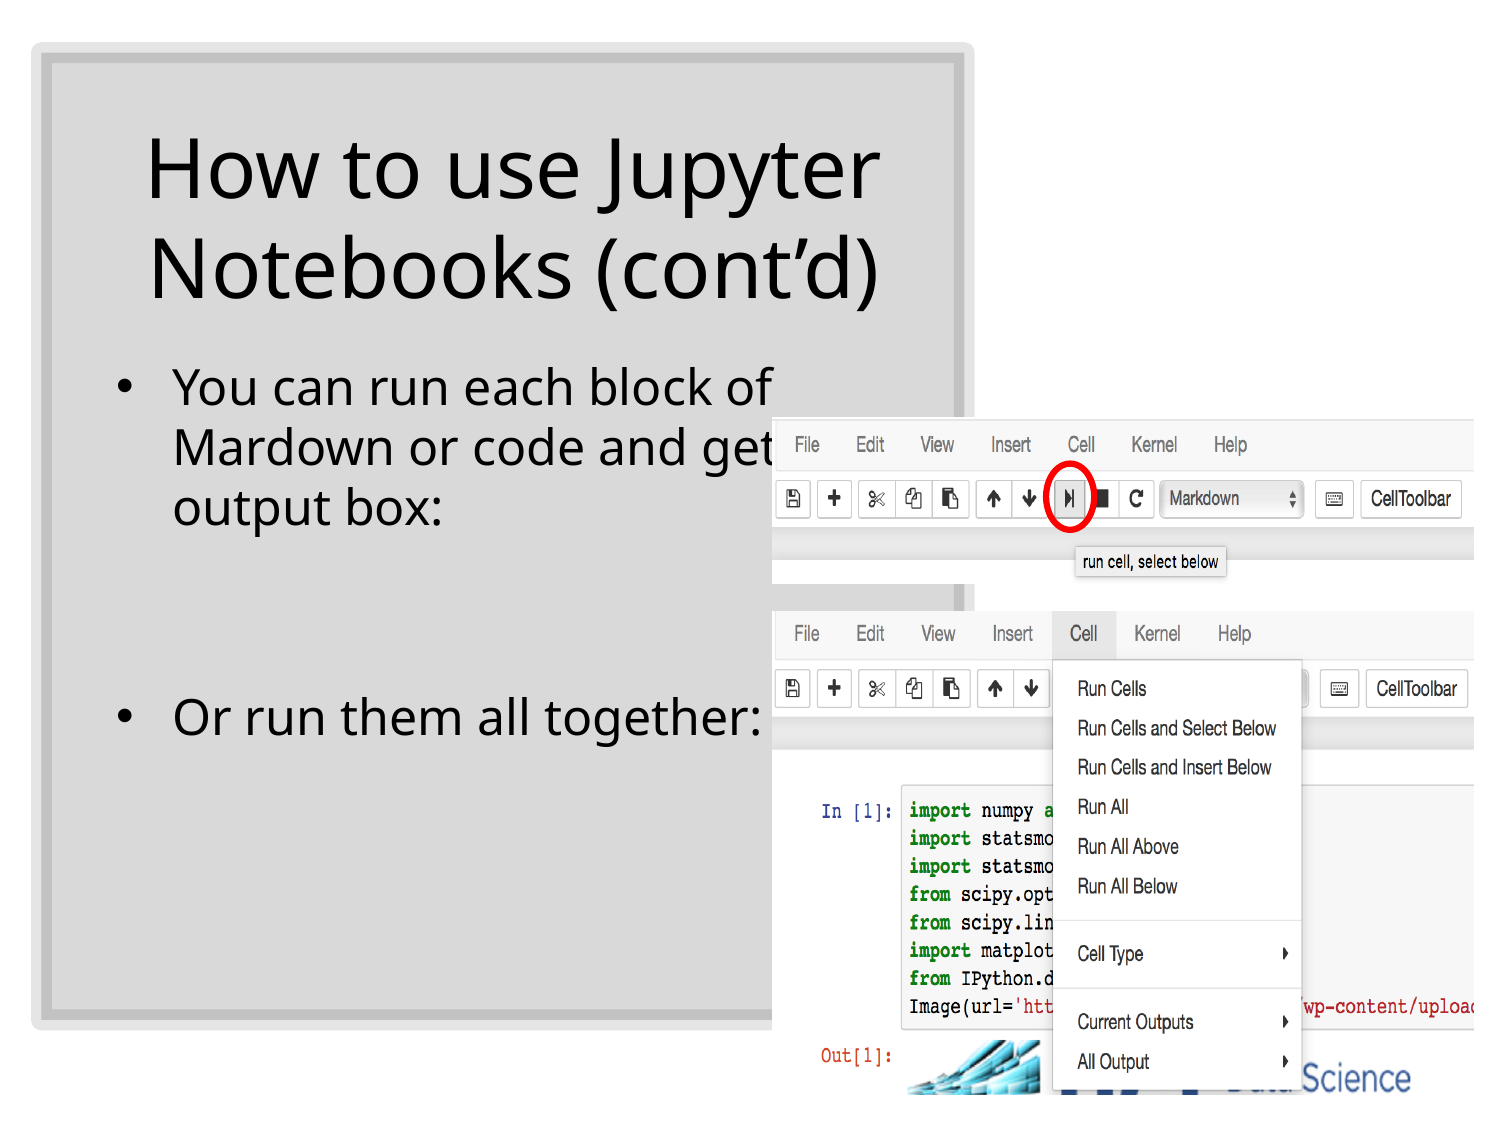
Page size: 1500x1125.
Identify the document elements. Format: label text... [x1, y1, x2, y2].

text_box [772, 417, 1474, 584]
list You can run each block of Mardown or code and get an output box: Or run them all together: [101, 348, 929, 943]
text_box [39, 51, 966, 1022]
title How to use Jupyter Notebooks (cont’d) [101, 105, 927, 326]
picture [772, 611, 1474, 1095]
